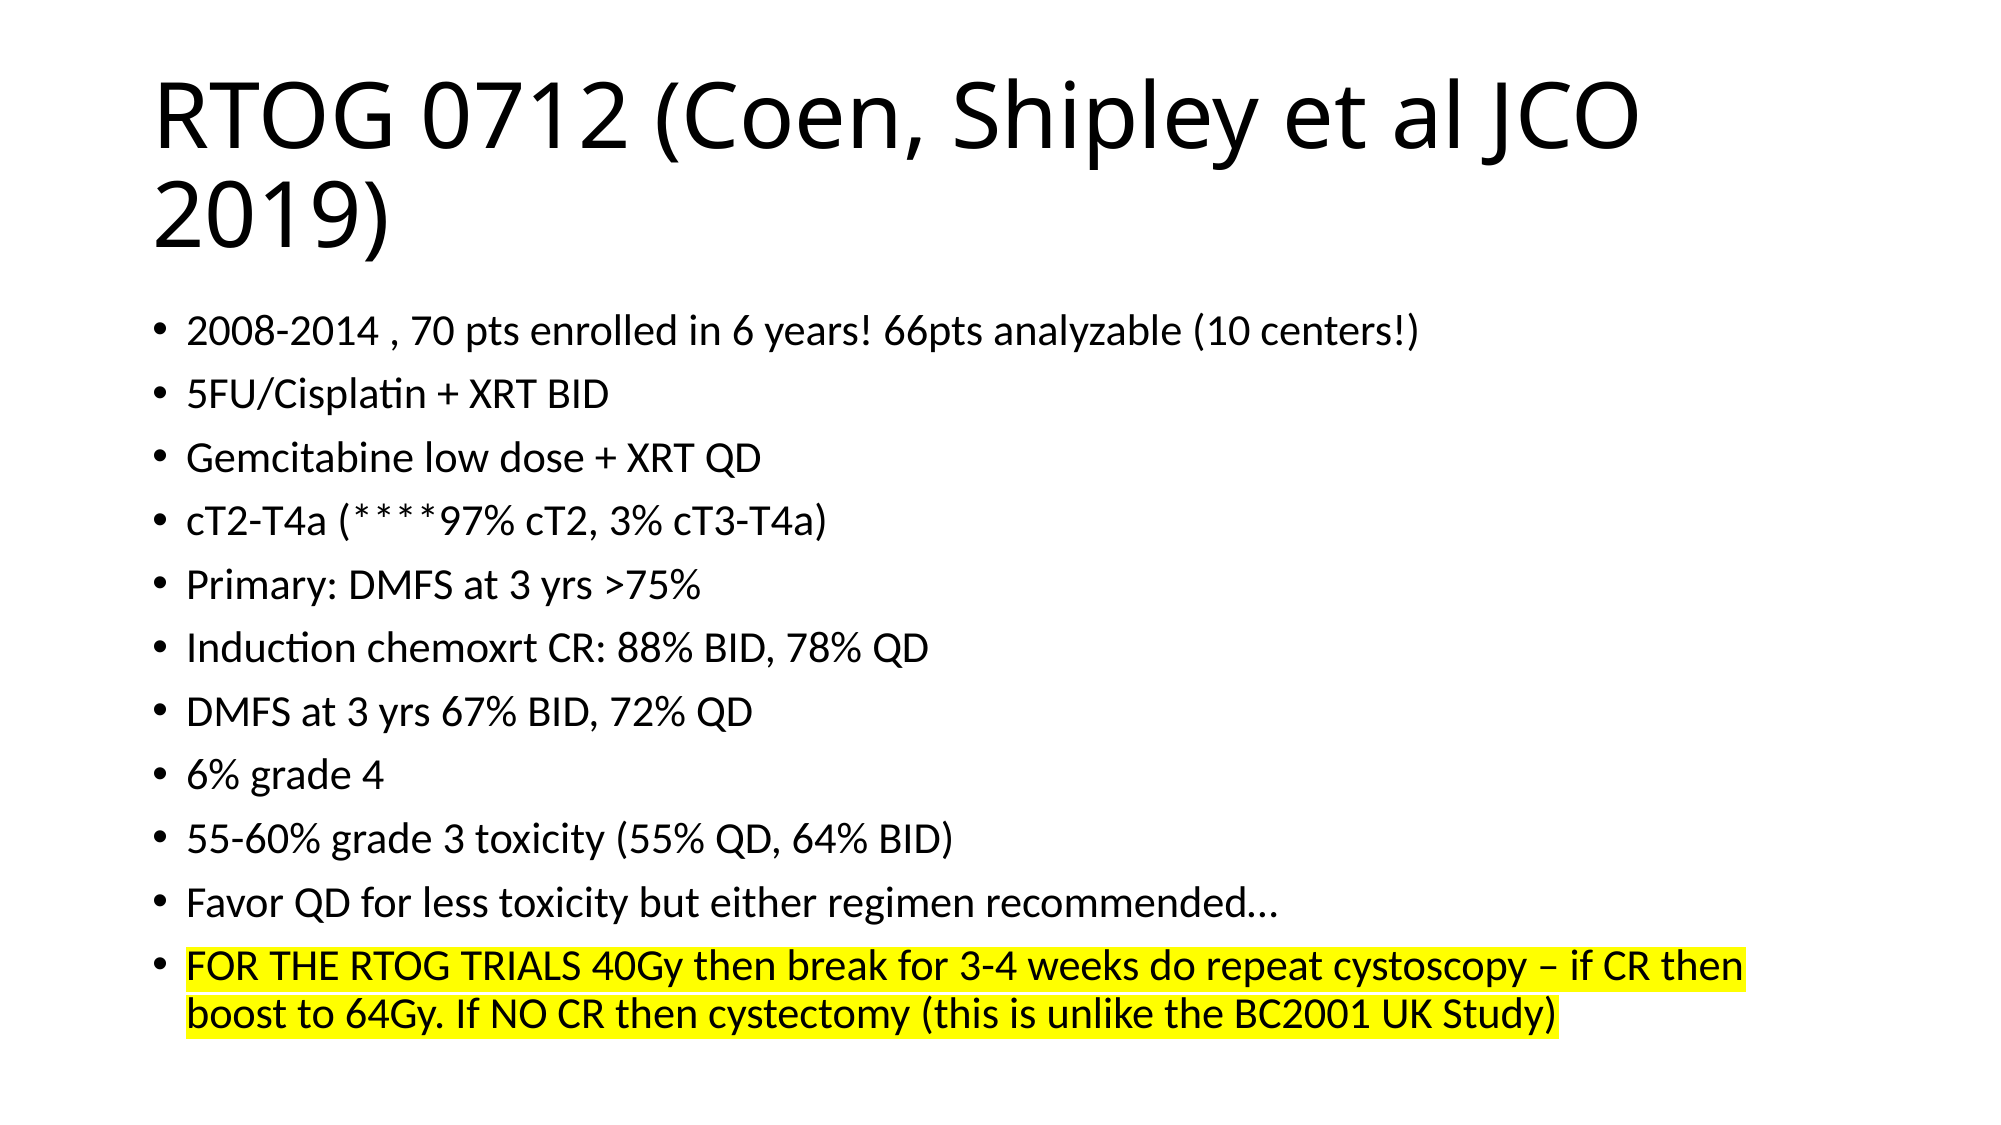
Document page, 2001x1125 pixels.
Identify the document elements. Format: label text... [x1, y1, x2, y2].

list 2008-2014 , 70 pts enrolled in 6 years! 66pts analyzable (10 centers!) 5FU/Cisplatin + XRT BID Gemcitabine low dose + XRT QD cT2-T4a (****97% cT2, 3% cT3-T4a) Primary: DMFS at 3 yrs >75% Induction chemoxrt CR: 88% BID, 78% QD DMFS at 3 yrs 67% BID, 72% QD 6% grade 4 55-60% grade 3 toxicity (55% QD, 64% BID) Favor QD for less toxicity but either regimen recommended… FOR THE RTOG TRIALS 40Gy then break for 3-4 weeks do repeat cystoscopy – if CR then boost to 64Gy. If NO CR then cystectomy (this is unlike the BC2001 UK Study) [137, 299, 1863, 1053]
title RTOG 0712 (Coen, Shipley et al JCO 2019) [137, 59, 1863, 278]
